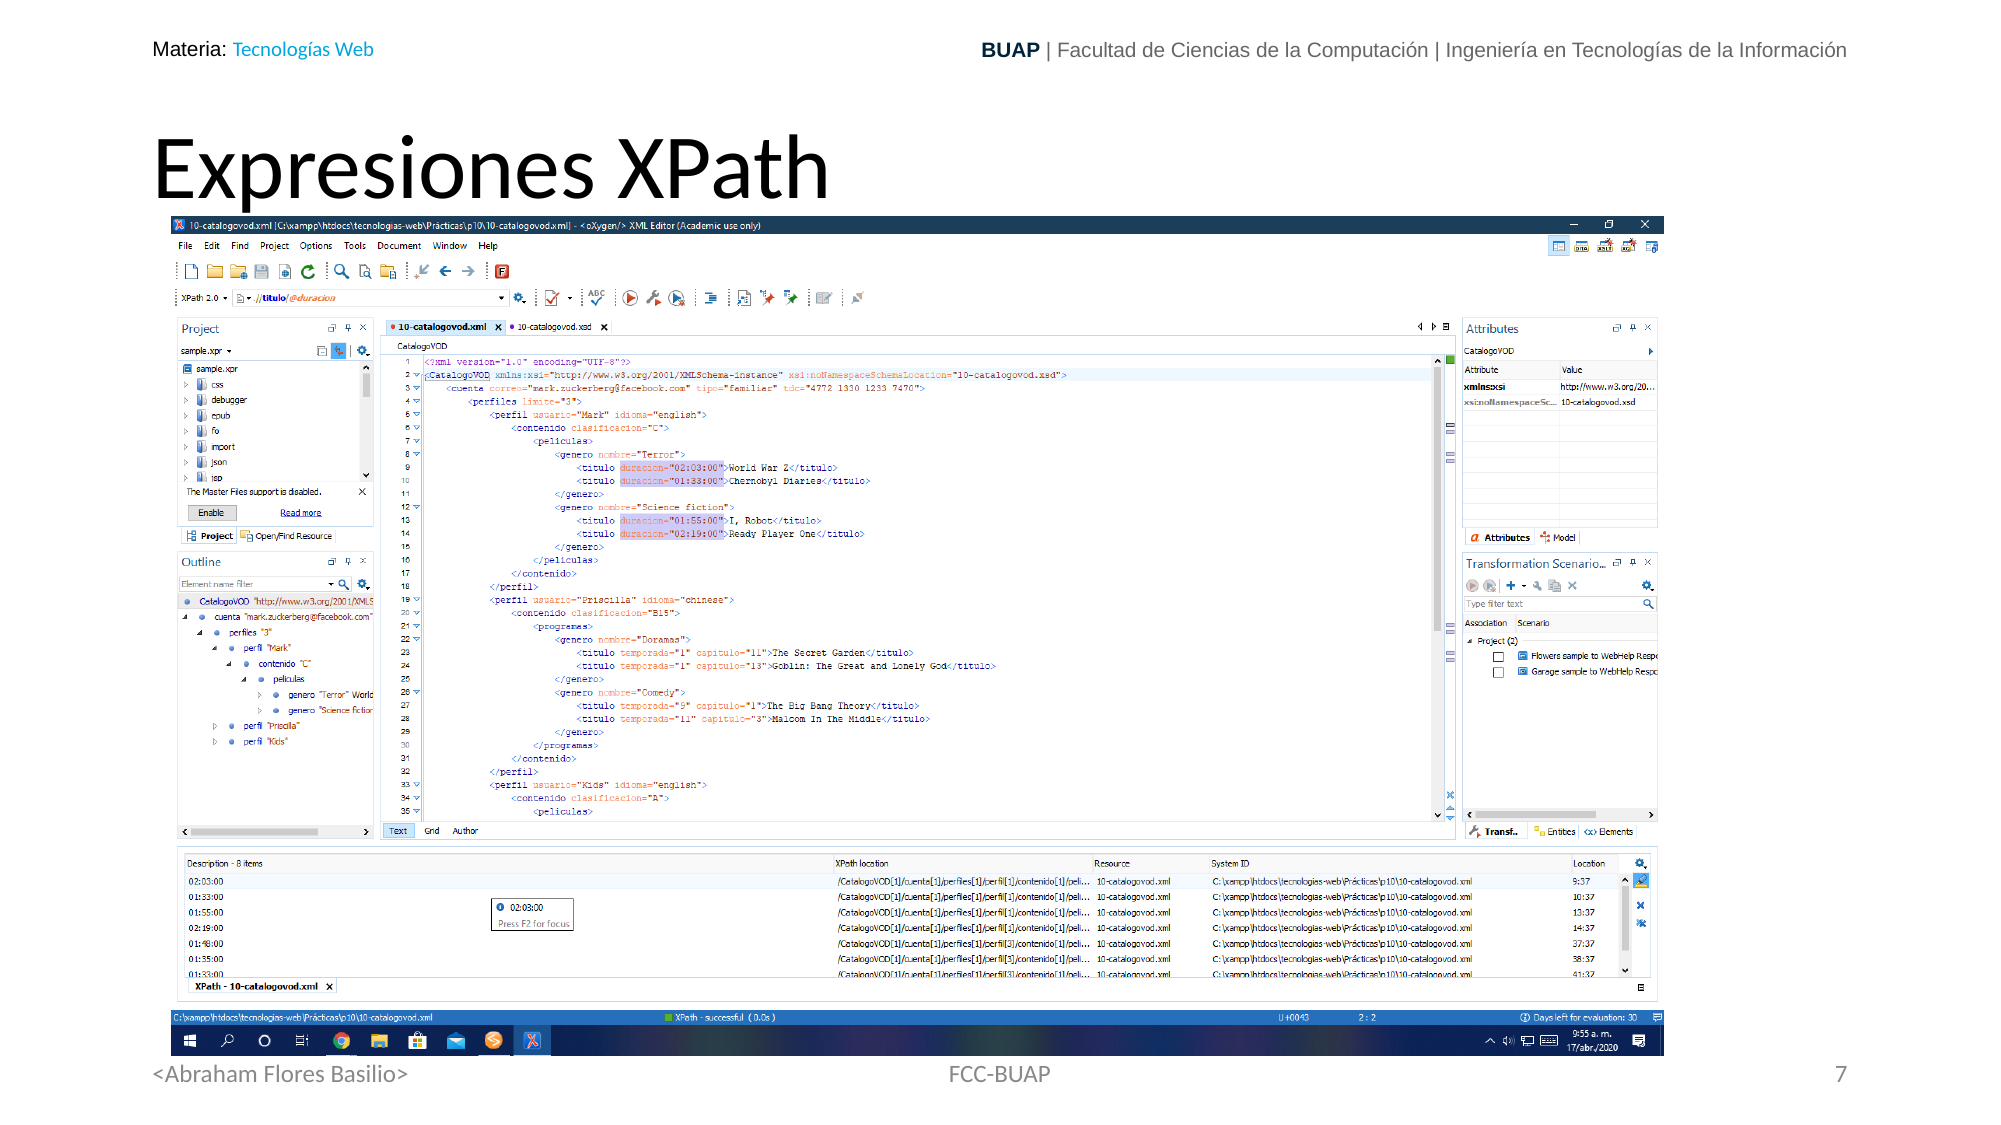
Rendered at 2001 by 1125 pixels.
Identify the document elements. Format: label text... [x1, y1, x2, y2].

slide_number <Abraham Flores Basilio> [137, 1042, 588, 1103]
title Expresiones XPath [137, 59, 1863, 278]
footer FCC-BUAP [662, 1063, 1338, 1103]
picture [171, 216, 1665, 1057]
slide_number ‹#› [1412, 1042, 1863, 1103]
